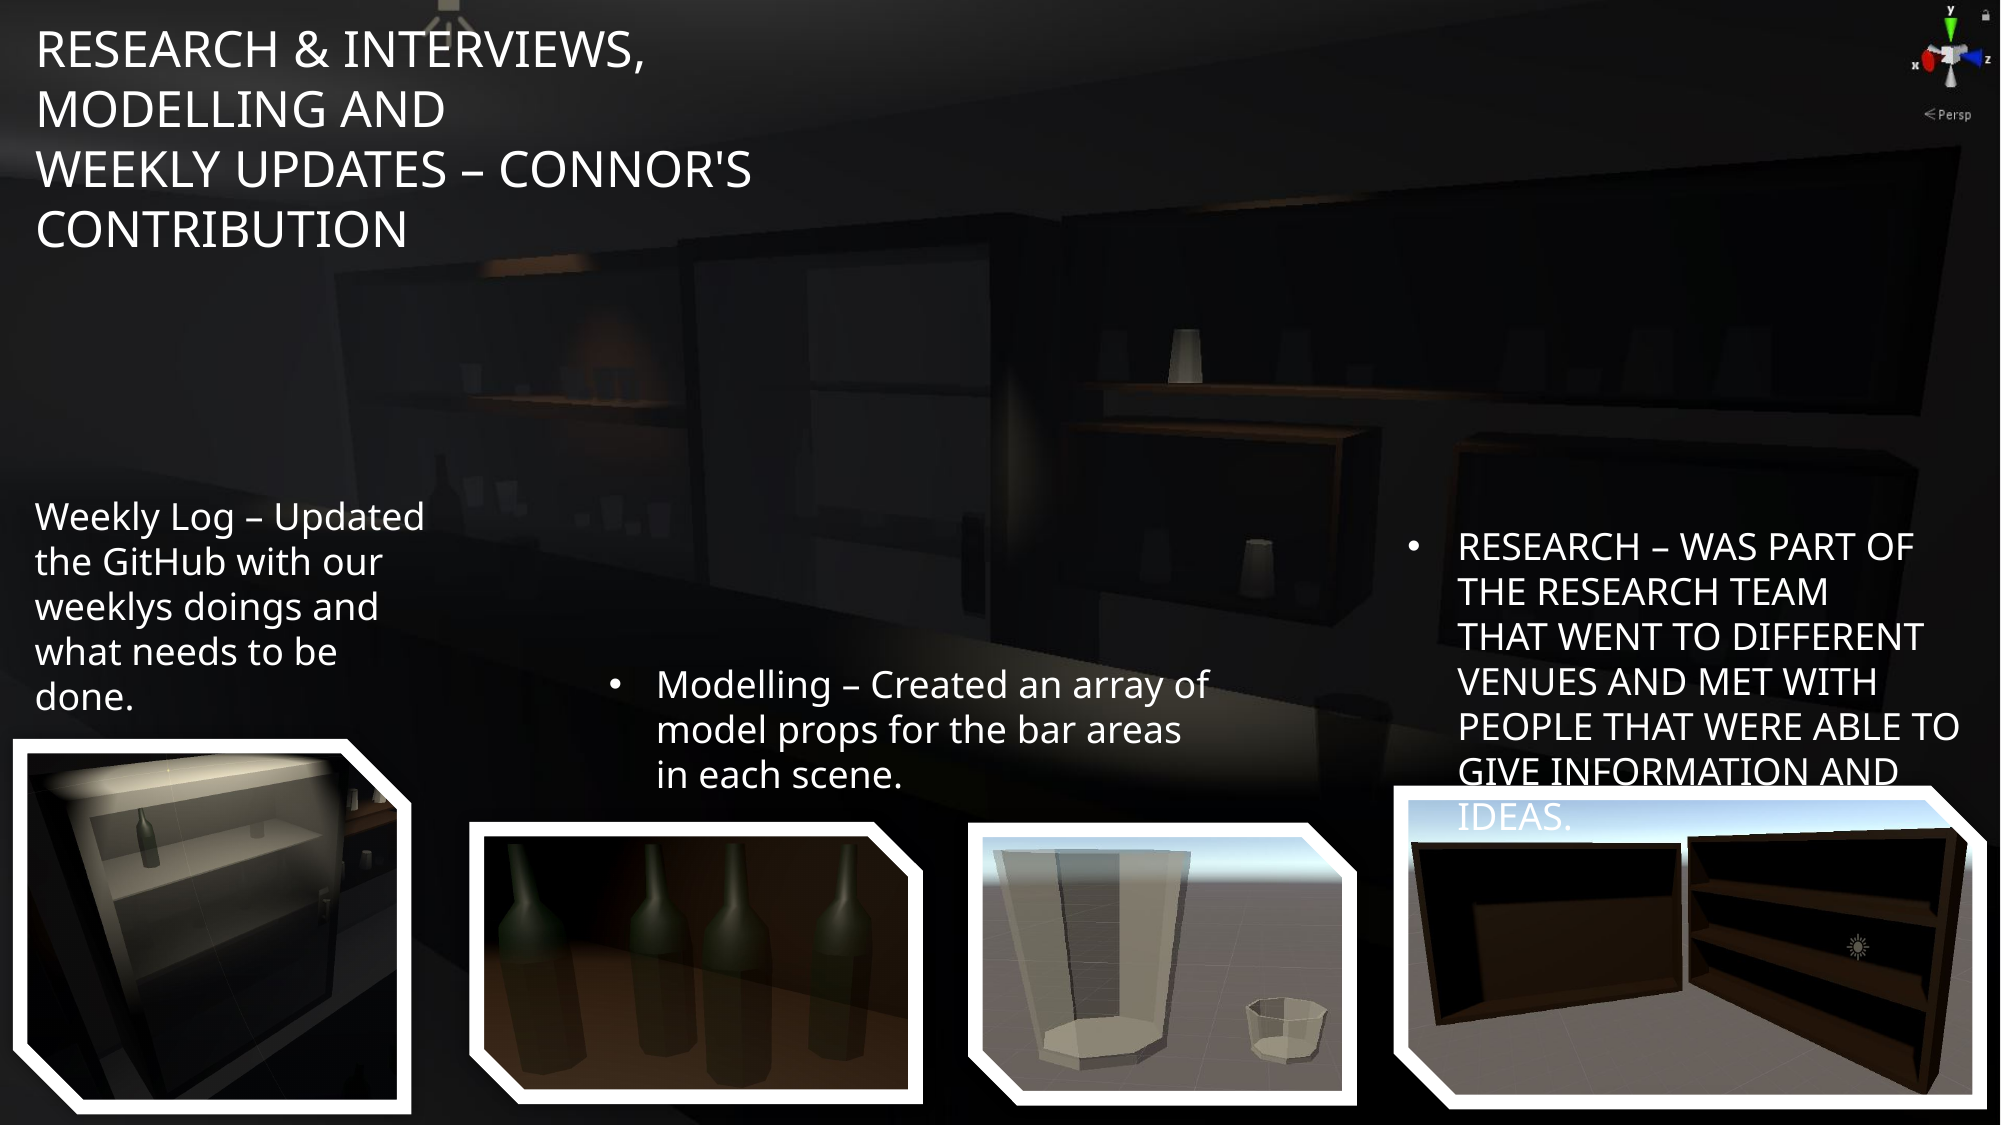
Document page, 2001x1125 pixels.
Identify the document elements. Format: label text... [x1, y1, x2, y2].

picture [0, 0, 2001, 1125]
text_box Modelling – Created an array of model props for the bar areas in each scene. [593, 653, 1238, 804]
title Research & Interviews, Modelling and Weekly Updates – Connor's Contribution [20, 46, 1001, 229]
text_box Weekly Log – Updated the GitHub with our weeklys doings and what needs to be done. [19, 485, 444, 726]
text_box Research – Was part of the research team that went to different venues and met with people that were able to give information and ideas. [1392, 450, 1987, 903]
